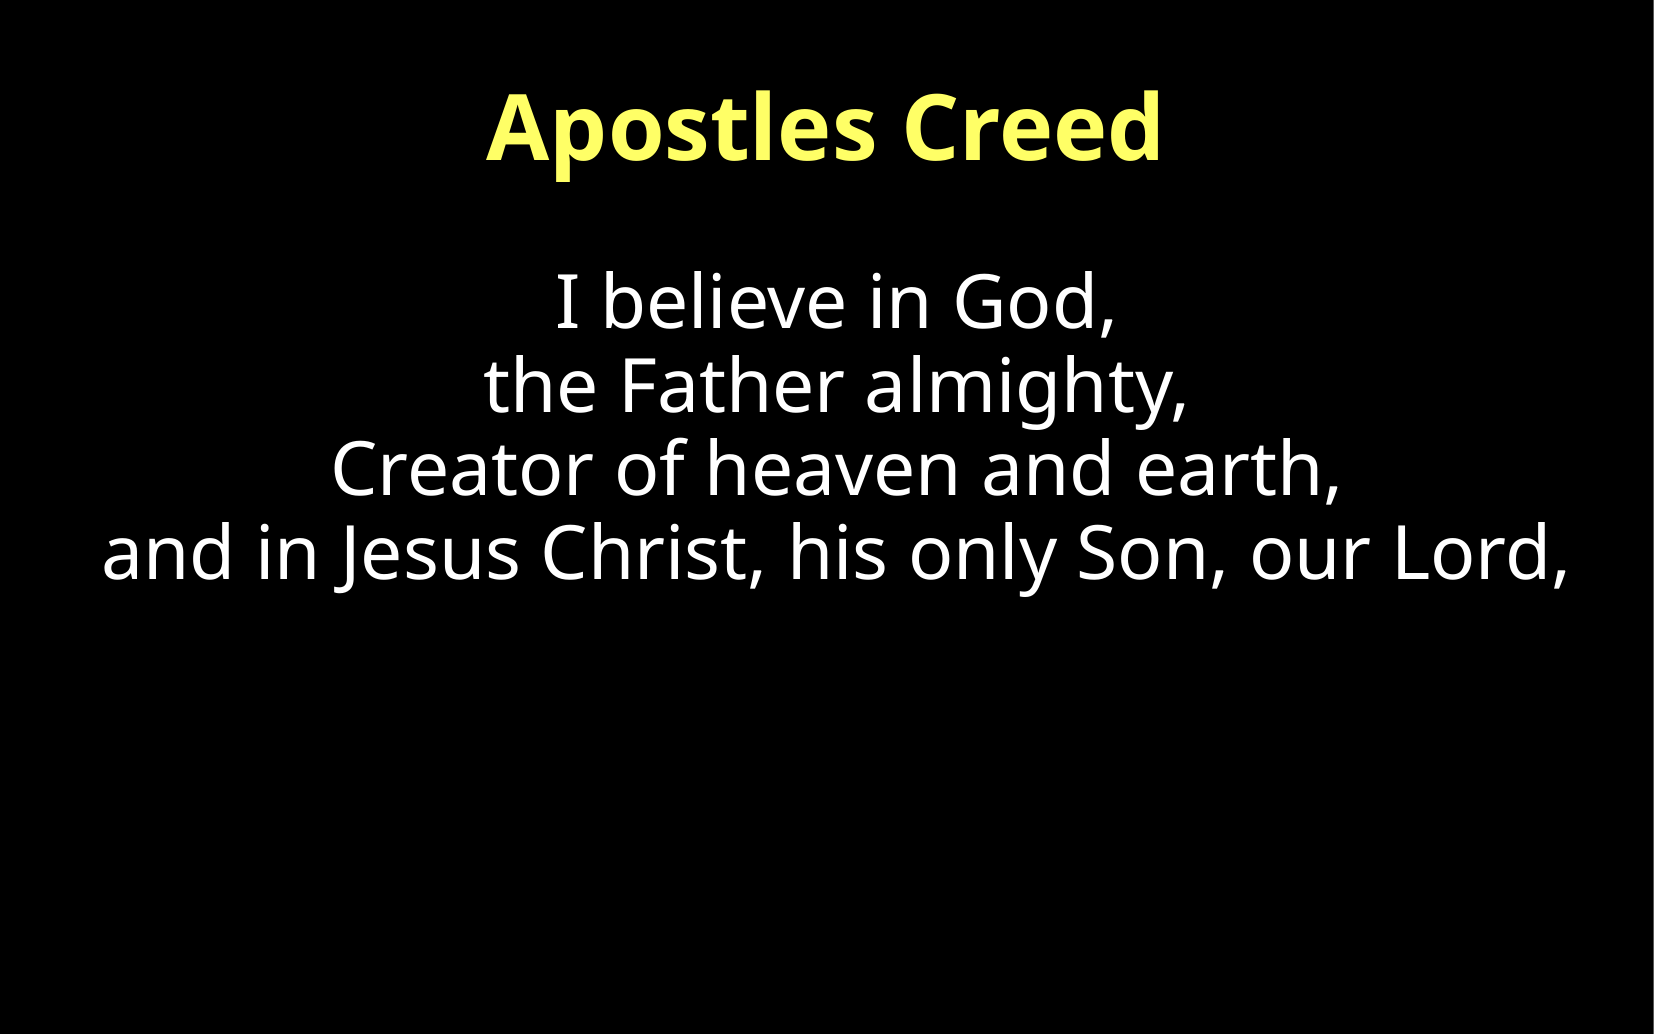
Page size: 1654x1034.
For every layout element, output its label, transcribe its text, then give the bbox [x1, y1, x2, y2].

text_box I believe in God, the Father almighty, Creator of heaven and earth, and in Jesus Christ, his only Son, our Lord, [0, 255, 1654, 1034]
text_box Apostles Creed [82, 40, 1571, 214]
